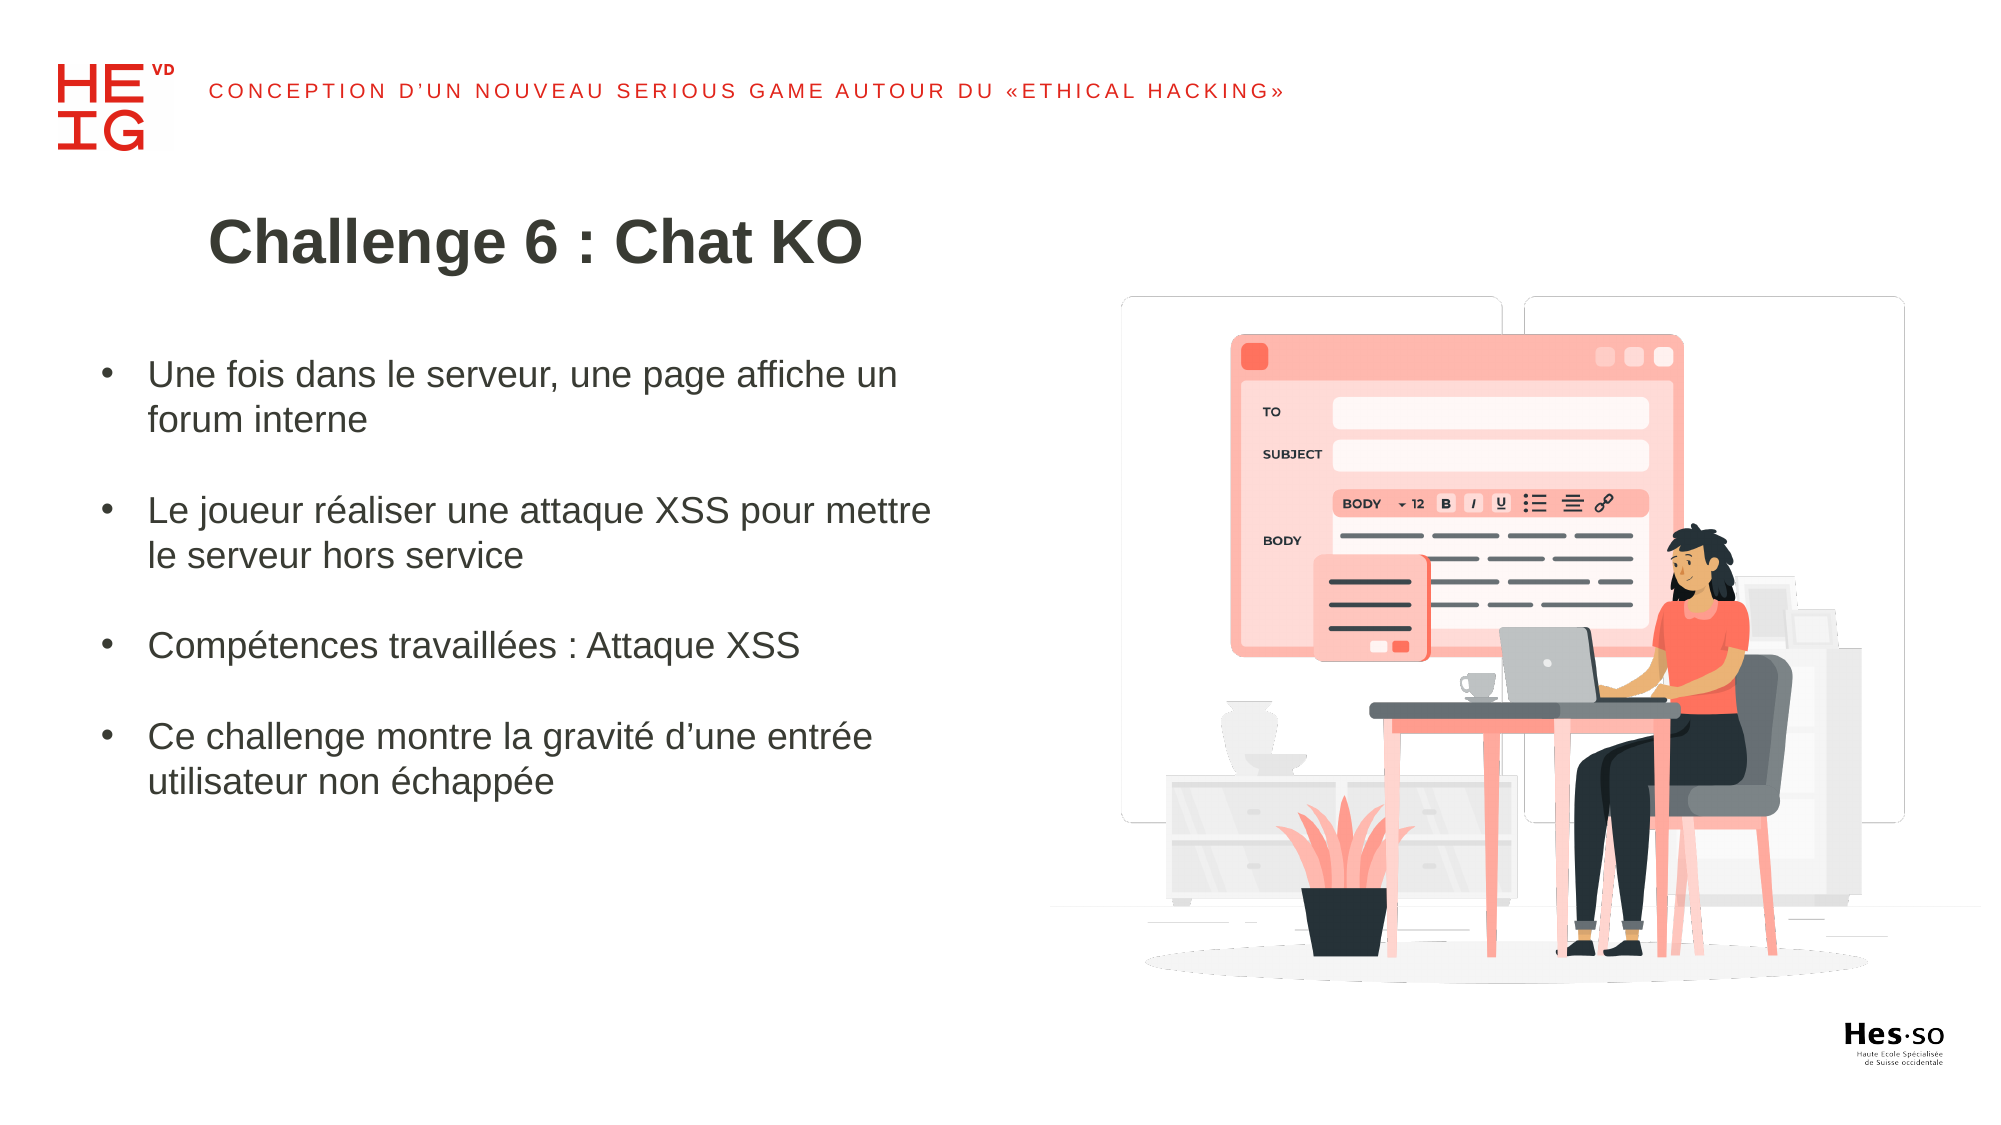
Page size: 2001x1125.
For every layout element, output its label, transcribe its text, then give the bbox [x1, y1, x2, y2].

list Challenge 6 : Chat KO [208, 202, 1050, 286]
list Conception d’un nouveau serious game autour du «Ethical Hacking» [208, 79, 1368, 146]
list Une fois dans le serveur, une page affiche un forum interne Le joueur réaliser une attaque XSS pour mettre le serveur hors service Compétences travaillées : Attaque XSS Ce challenge montre la gravité d’une entrée utilisateur non échappée [100, 342, 950, 844]
picture [1050, 194, 1981, 1125]
picture [58, 64, 174, 151]
